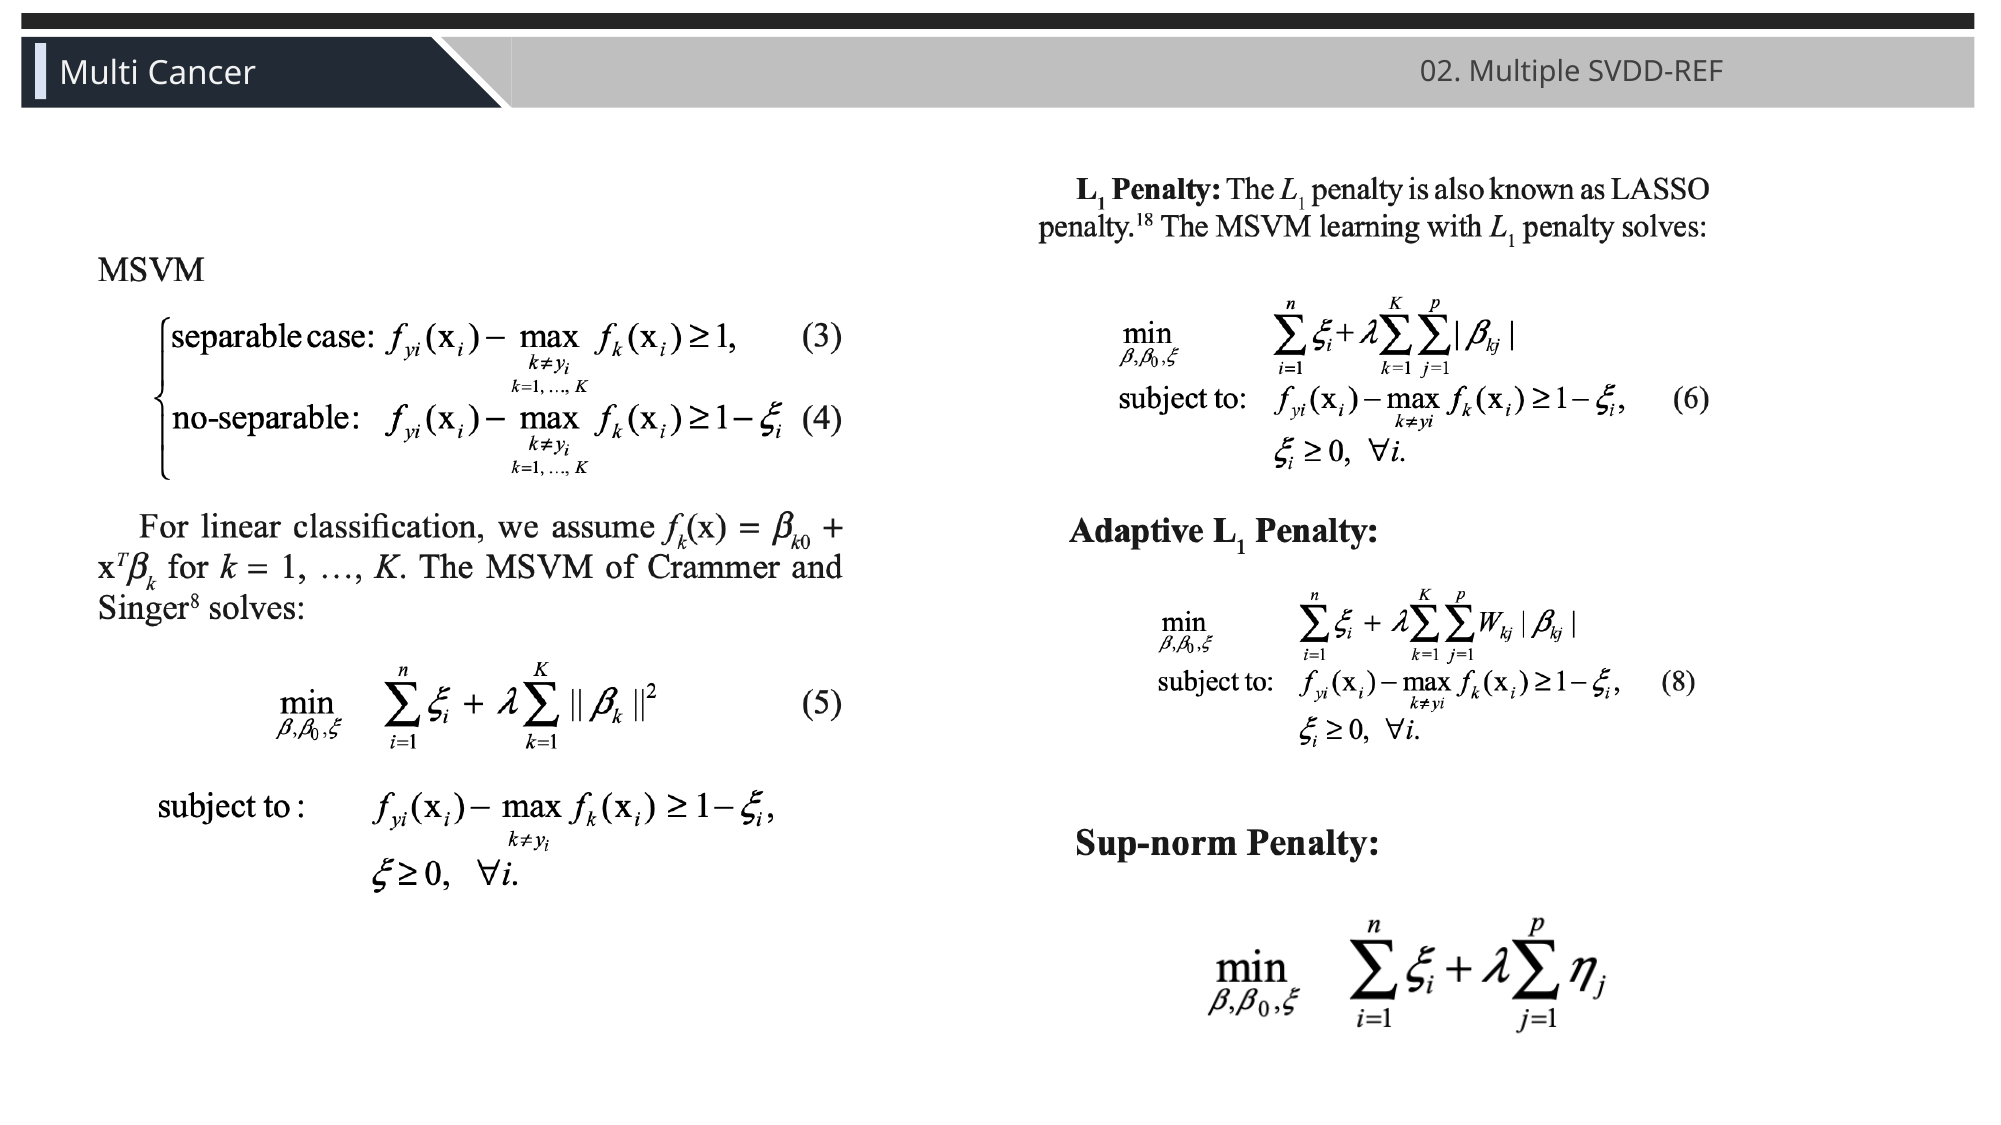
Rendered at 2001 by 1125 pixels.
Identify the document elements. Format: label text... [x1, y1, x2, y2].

picture [75, 241, 878, 914]
text_box [429, 34, 505, 109]
text_box Multi Cancer [47, 43, 344, 99]
text_box [34, 42, 47, 100]
picture [1054, 813, 1385, 868]
picture [1187, 903, 1624, 1048]
text_box [20, 12, 1975, 30]
picture [1003, 172, 1738, 479]
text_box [440, 36, 1975, 108]
picture [1054, 505, 1385, 558]
text_box [20, 36, 429, 109]
picture [1122, 584, 1707, 763]
